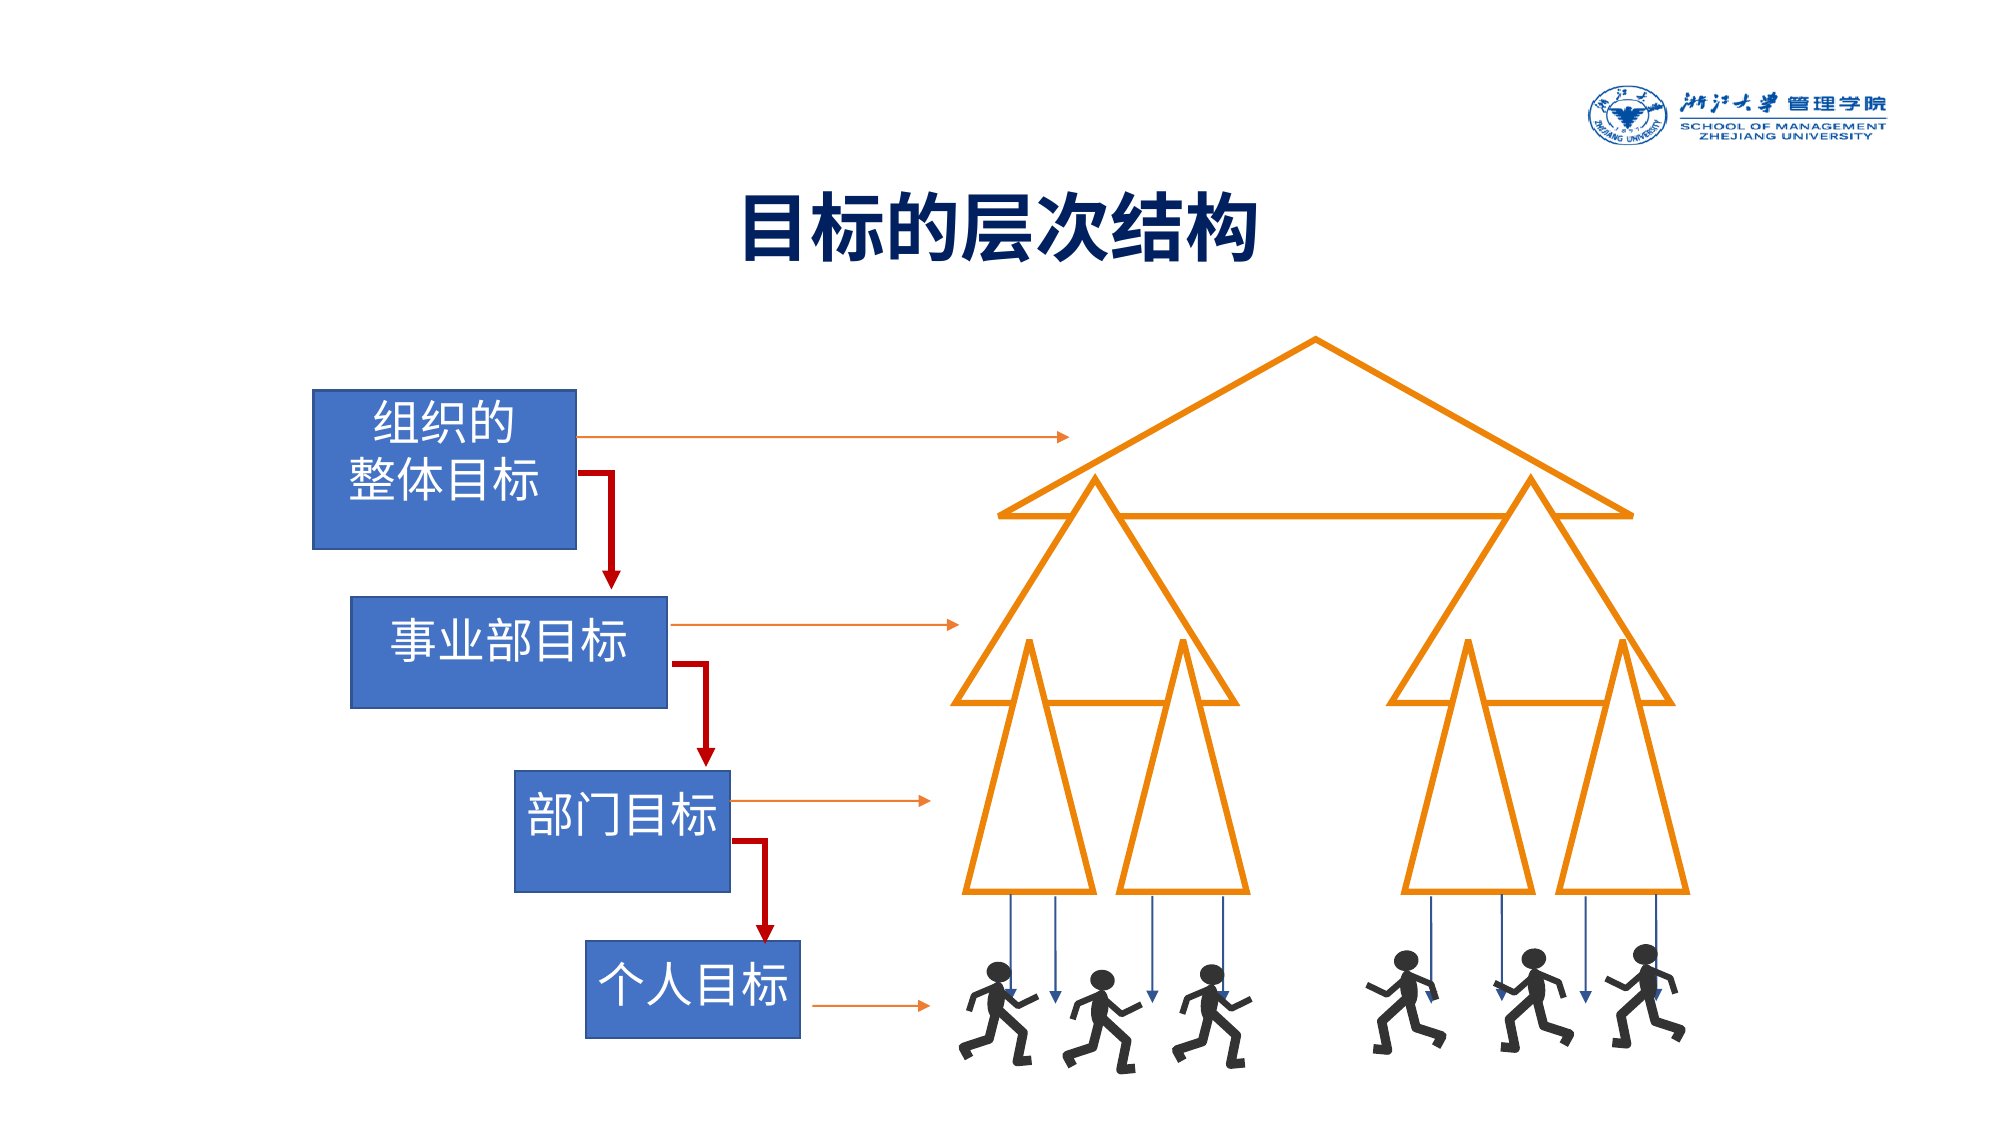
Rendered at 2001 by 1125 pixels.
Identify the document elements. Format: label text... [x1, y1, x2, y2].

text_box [963, 943, 1682, 1070]
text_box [313, 339, 1687, 1039]
text_box 目标的层次结构 [282, 173, 1715, 278]
picture [1559, 71, 1918, 159]
